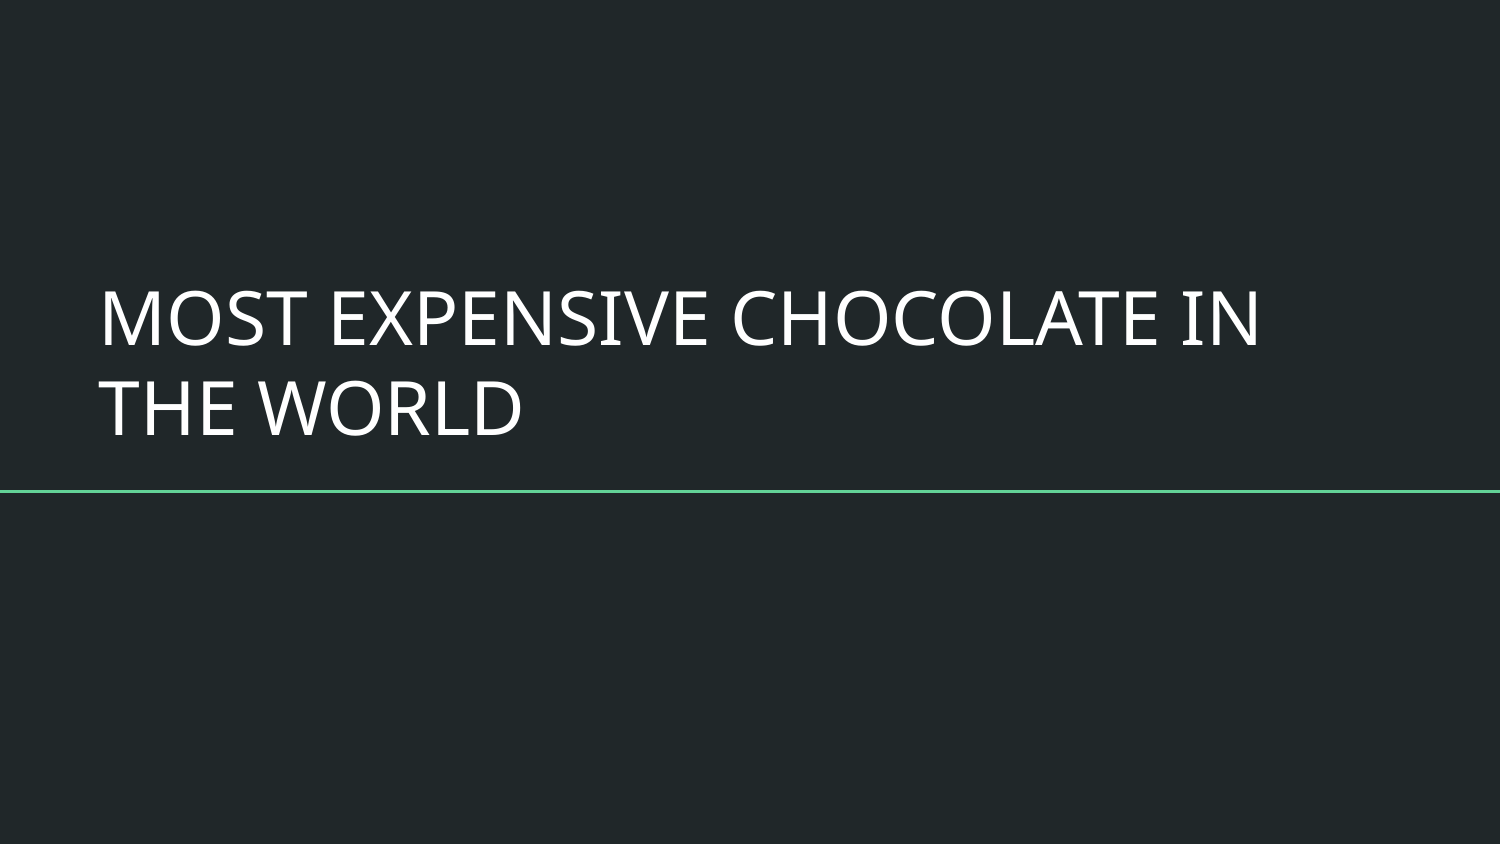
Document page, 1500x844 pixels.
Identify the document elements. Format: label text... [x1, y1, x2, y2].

title MOST EXPENSIVE CHOCOLATE IN THE WORLD [83, 337, 1417, 466]
